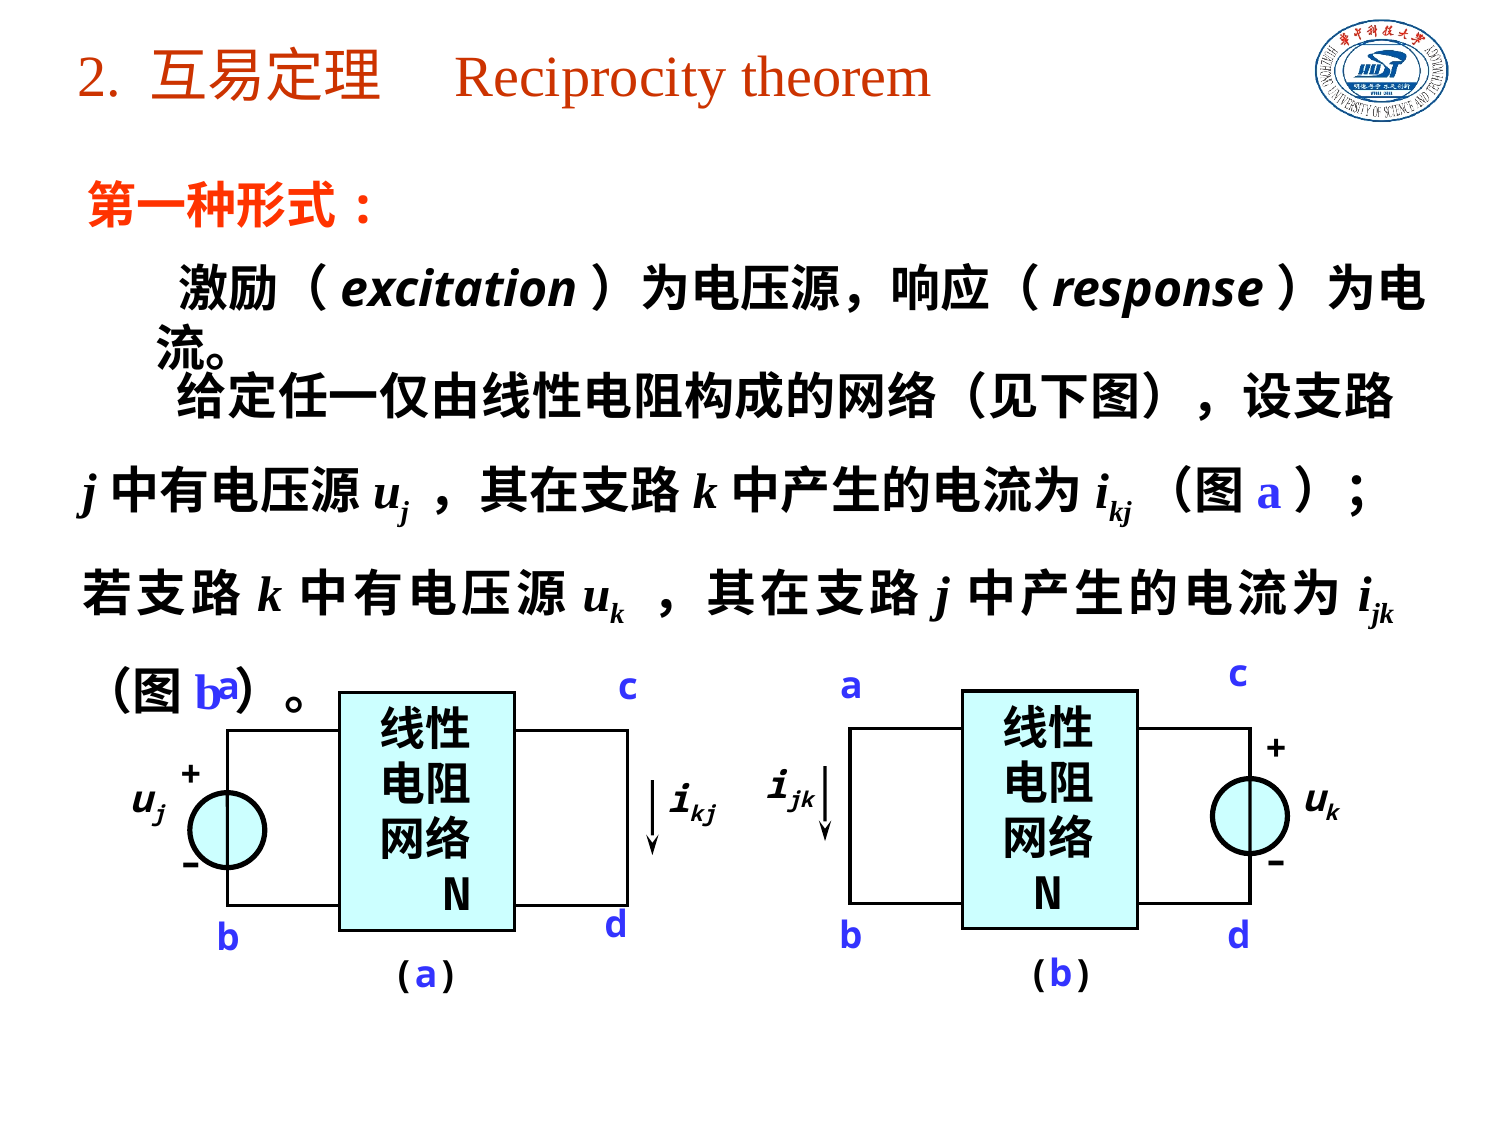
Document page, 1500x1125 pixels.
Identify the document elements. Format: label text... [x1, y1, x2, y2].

text_box 第一种形式: [71, 166, 403, 301]
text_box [114, 655, 753, 1018]
text_box 给定任一仅由线性电阻构成的网络（见下图），设支路 j中有电压源uj ，其在支路k中产生的电流为ikj（图a）； 若支路k中有电压源uk ，其在支路j中产生的电流为ijk （图b）。 [67, 327, 1409, 728]
picture [1305, 13, 1459, 125]
text_box 激励（excitation）为电压源，响应（response）为电流。 [140, 248, 1500, 384]
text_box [749, 641, 1375, 1017]
text_box 2. 互易定理 Reciprocity theorem [62, 30, 1450, 106]
